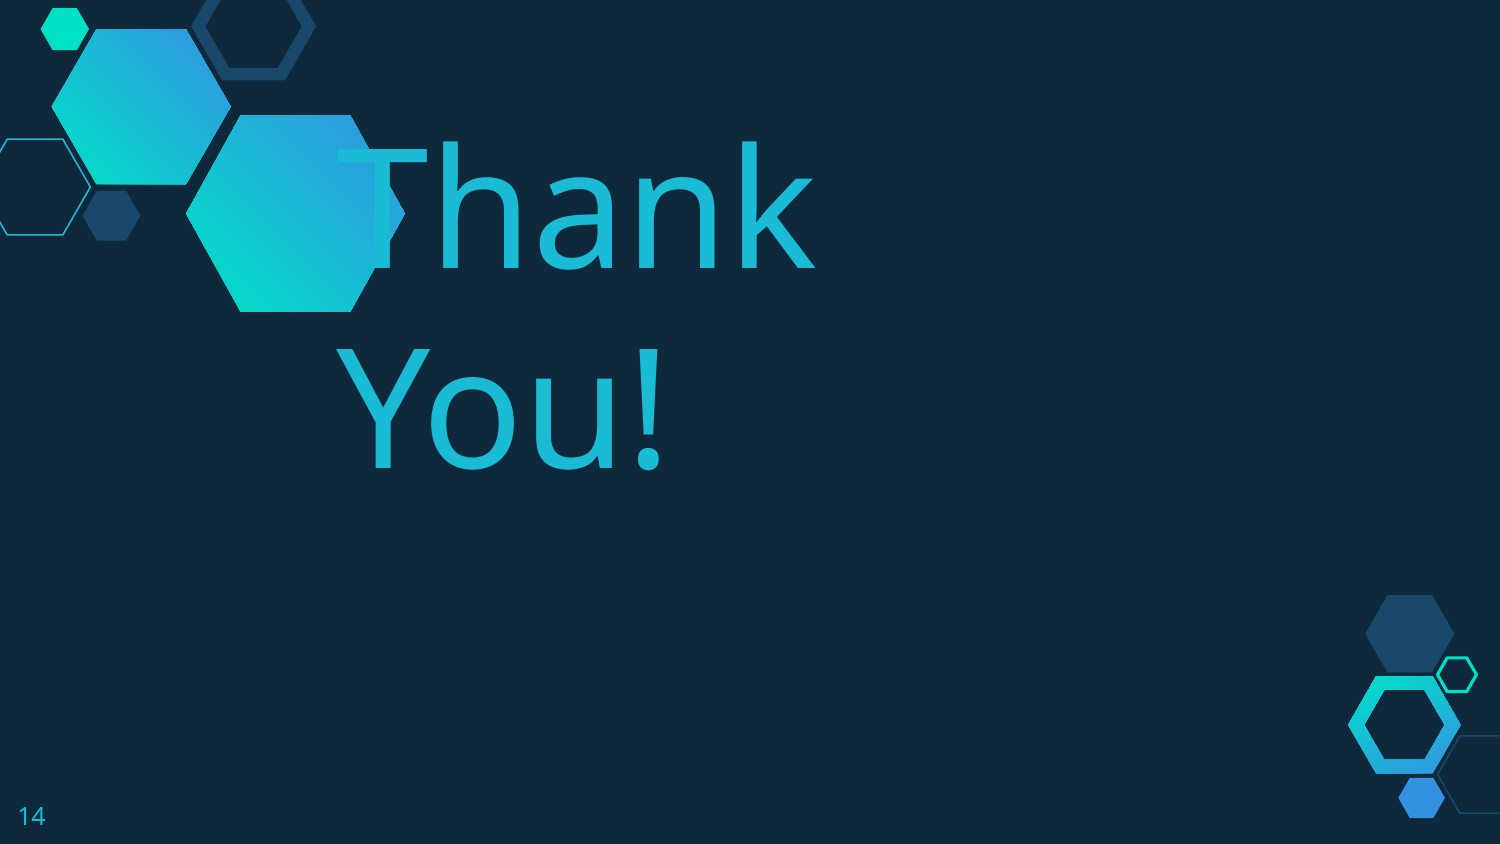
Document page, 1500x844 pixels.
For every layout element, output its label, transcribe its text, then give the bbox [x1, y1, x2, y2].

text_box [186, 115, 405, 312]
title Thank You! [321, 326, 1179, 517]
slide_number 14 [2, 785, 93, 844]
